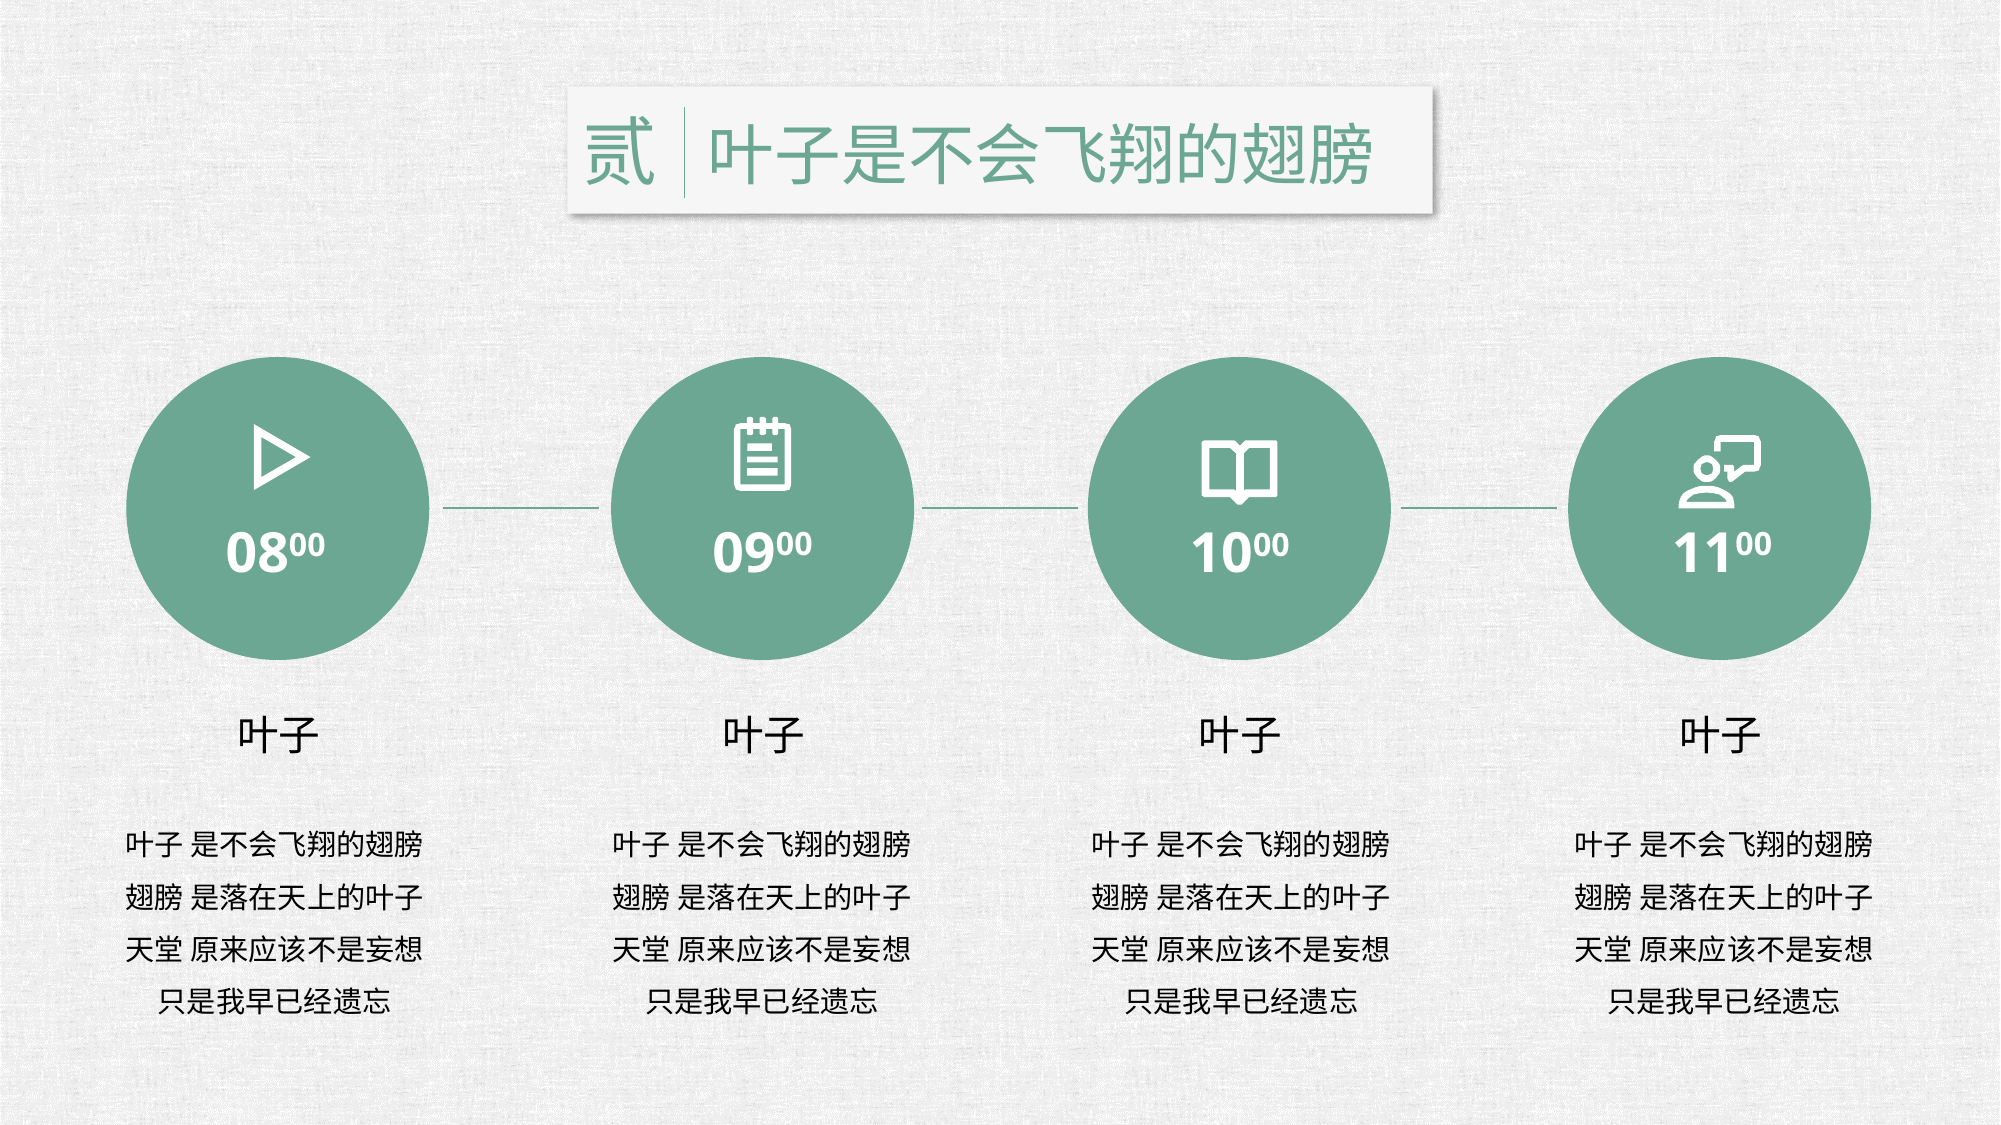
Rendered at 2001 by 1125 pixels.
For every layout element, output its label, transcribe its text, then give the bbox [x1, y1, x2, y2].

text_box [634, 591, 891, 661]
text_box 0900 [611, 509, 915, 591]
text_box 叶子 是不会飞翔的翅膀翅膀 是落在天上的叶子天堂 原来应该不是妄想只是我早已经遗忘 [99, 801, 450, 1027]
text_box 叶子 是不会飞翔的翅膀翅膀 是落在天上的叶子天堂 原来应该不是妄想只是我早已经遗忘 [1549, 801, 1899, 1027]
text_box 1100 [1570, 509, 1874, 591]
text_box [1201, 440, 1278, 505]
text_box [1112, 592, 1367, 661]
text_box 1000 [1088, 509, 1392, 592]
text_box [253, 424, 311, 491]
text_box 叶子 [1542, 701, 1899, 766]
text_box 叶子 [1062, 701, 1419, 766]
text_box 0800 [124, 509, 428, 592]
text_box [733, 416, 792, 491]
text_box 叶子 是不会飞翔的翅膀翅膀 是落在天上的叶子天堂 原来应该不是妄想只是我早已经遗忘 [587, 801, 937, 1027]
text_box [125, 356, 430, 532]
text_box 贰 叶子是不会飞翔的翅膀 [566, 85, 1434, 215]
text_box [1567, 356, 1872, 536]
text_box 叶子 [100, 701, 457, 766]
text_box [610, 356, 915, 520]
text_box [1592, 591, 1848, 661]
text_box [1678, 434, 1761, 509]
picture [0, 0, 2001, 1125]
text_box 叶子 [585, 701, 942, 766]
text_box [150, 592, 405, 661]
text_box [1087, 356, 1392, 523]
text_box 叶子 是不会飞翔的翅膀翅膀 是落在天上的叶子天堂 原来应该不是妄想只是我早已经遗忘 [1066, 801, 1417, 1027]
